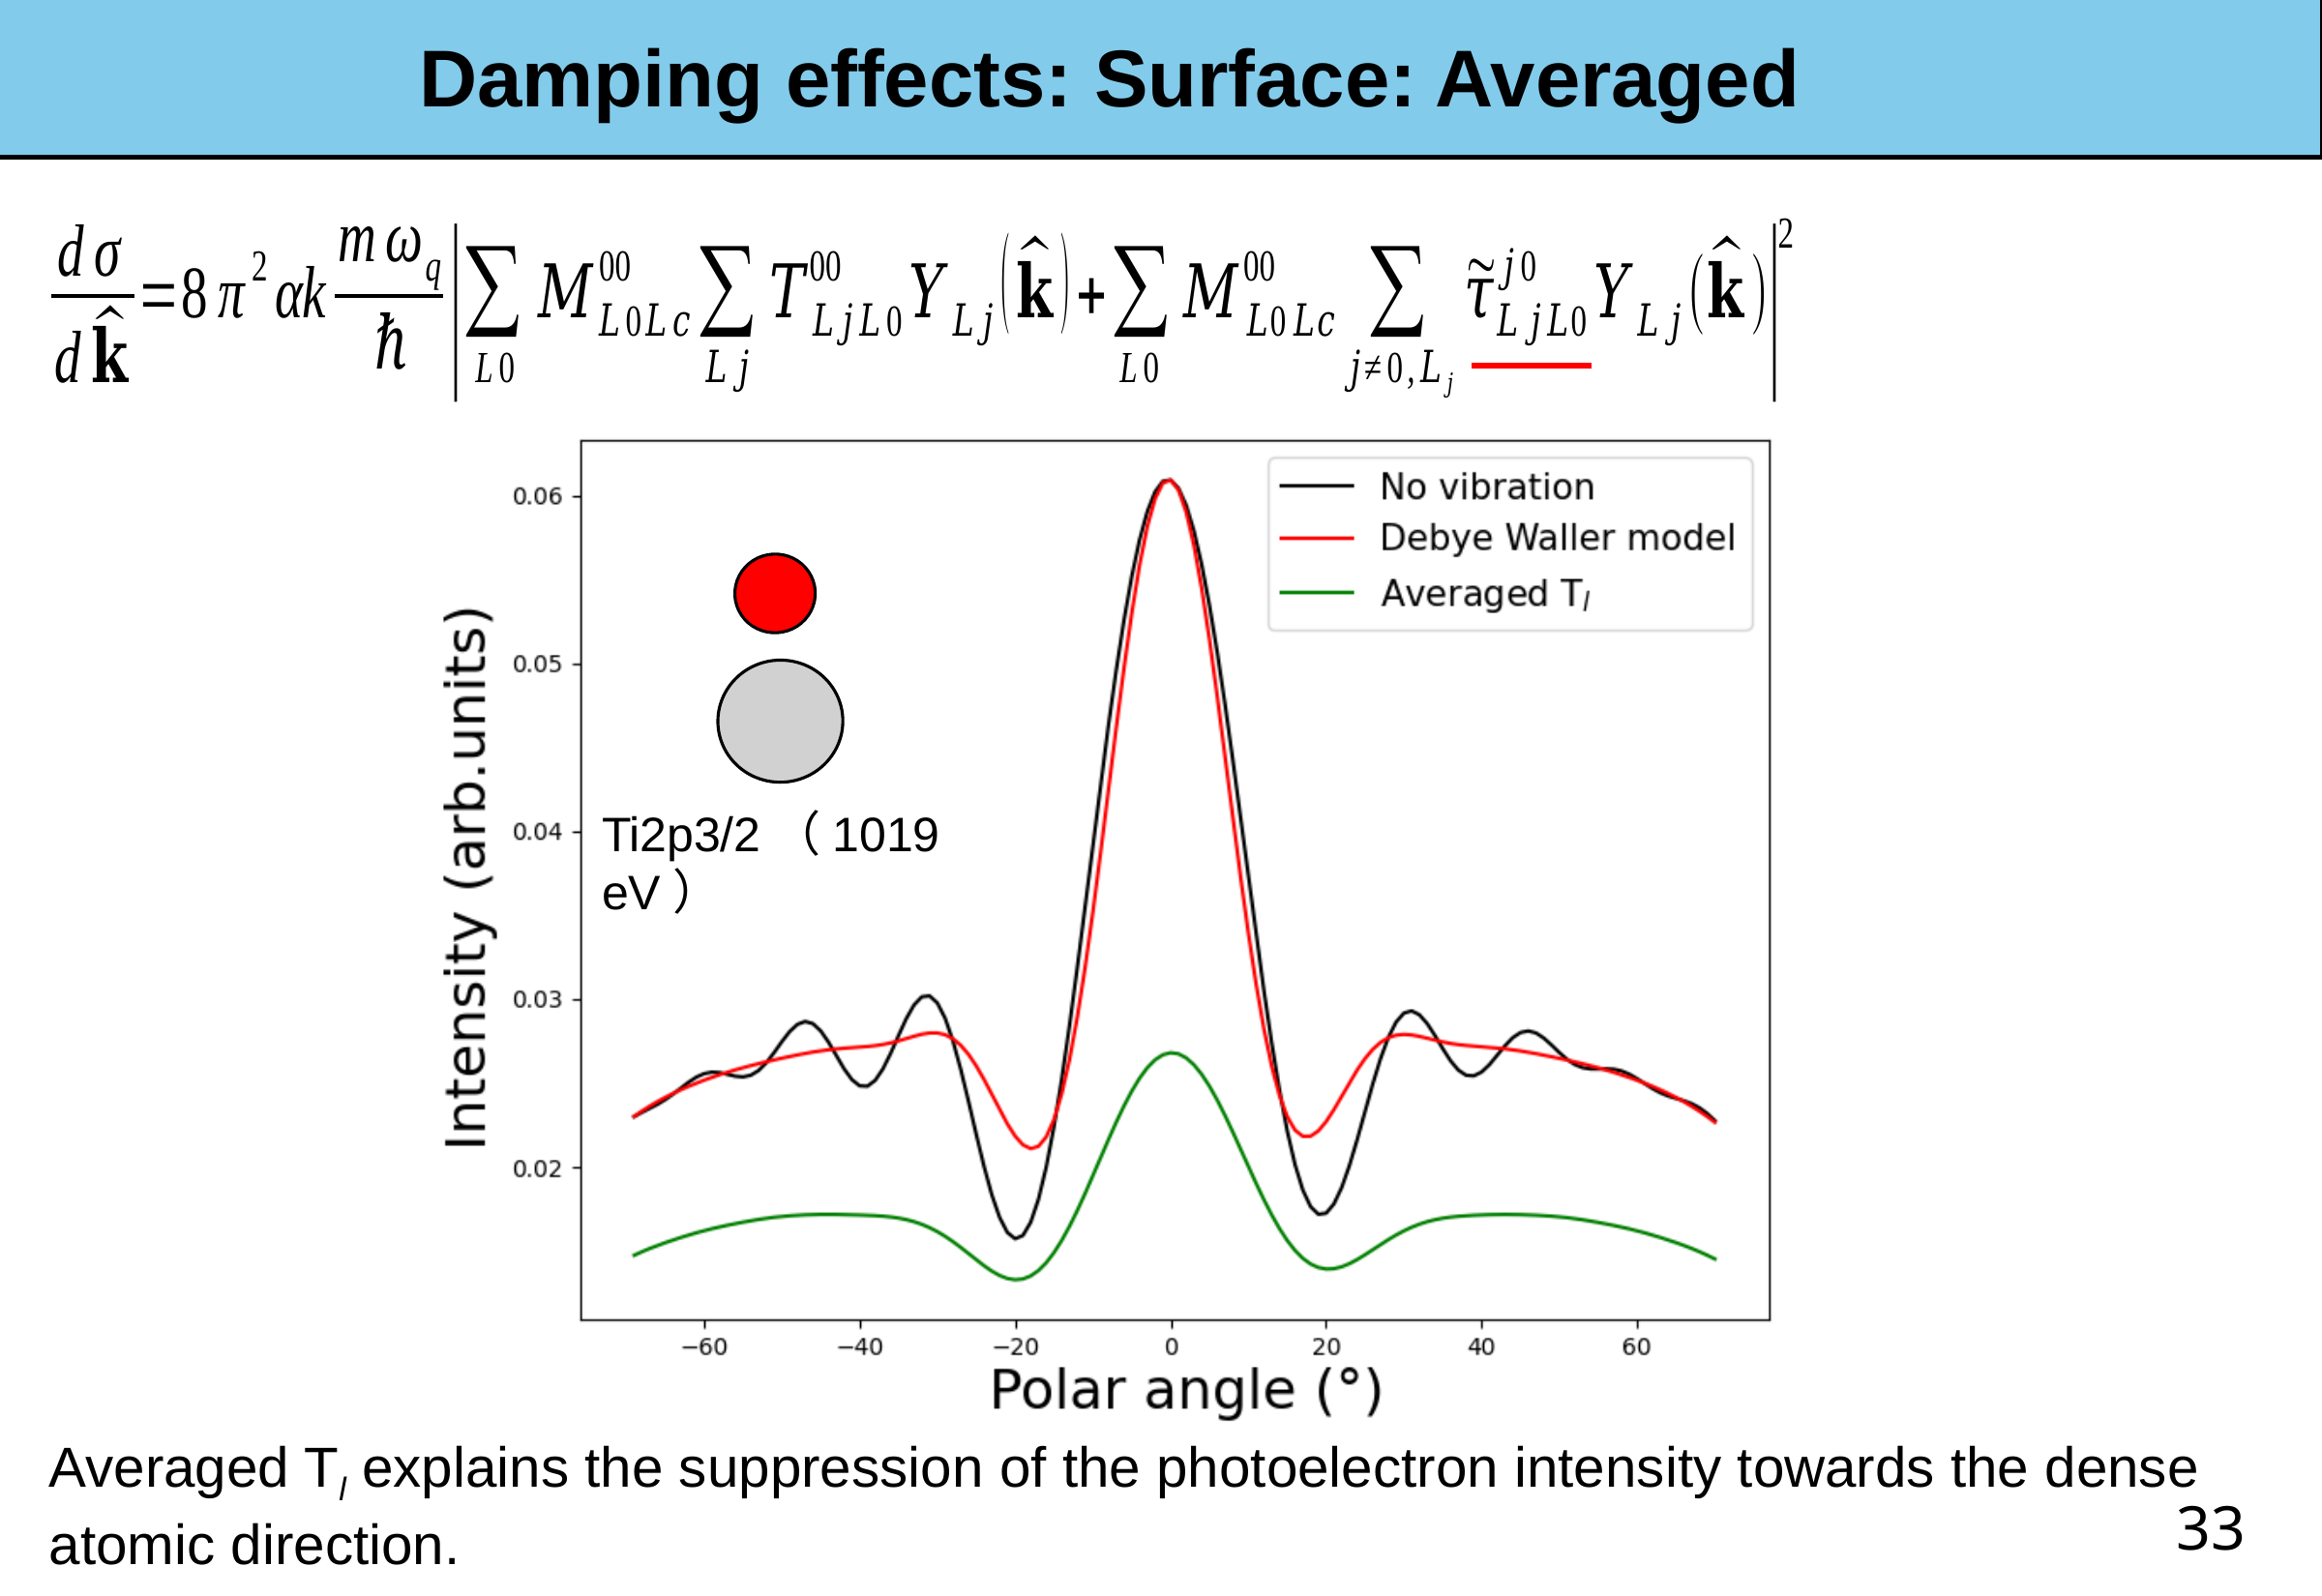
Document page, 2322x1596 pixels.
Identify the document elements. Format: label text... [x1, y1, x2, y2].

text_box Averaged Tl explains the suppression of the photoelectron intensity towards the dense atomic direction. [34, 1423, 2263, 1583]
picture [435, 414, 1796, 1424]
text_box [665, 605, 895, 731]
